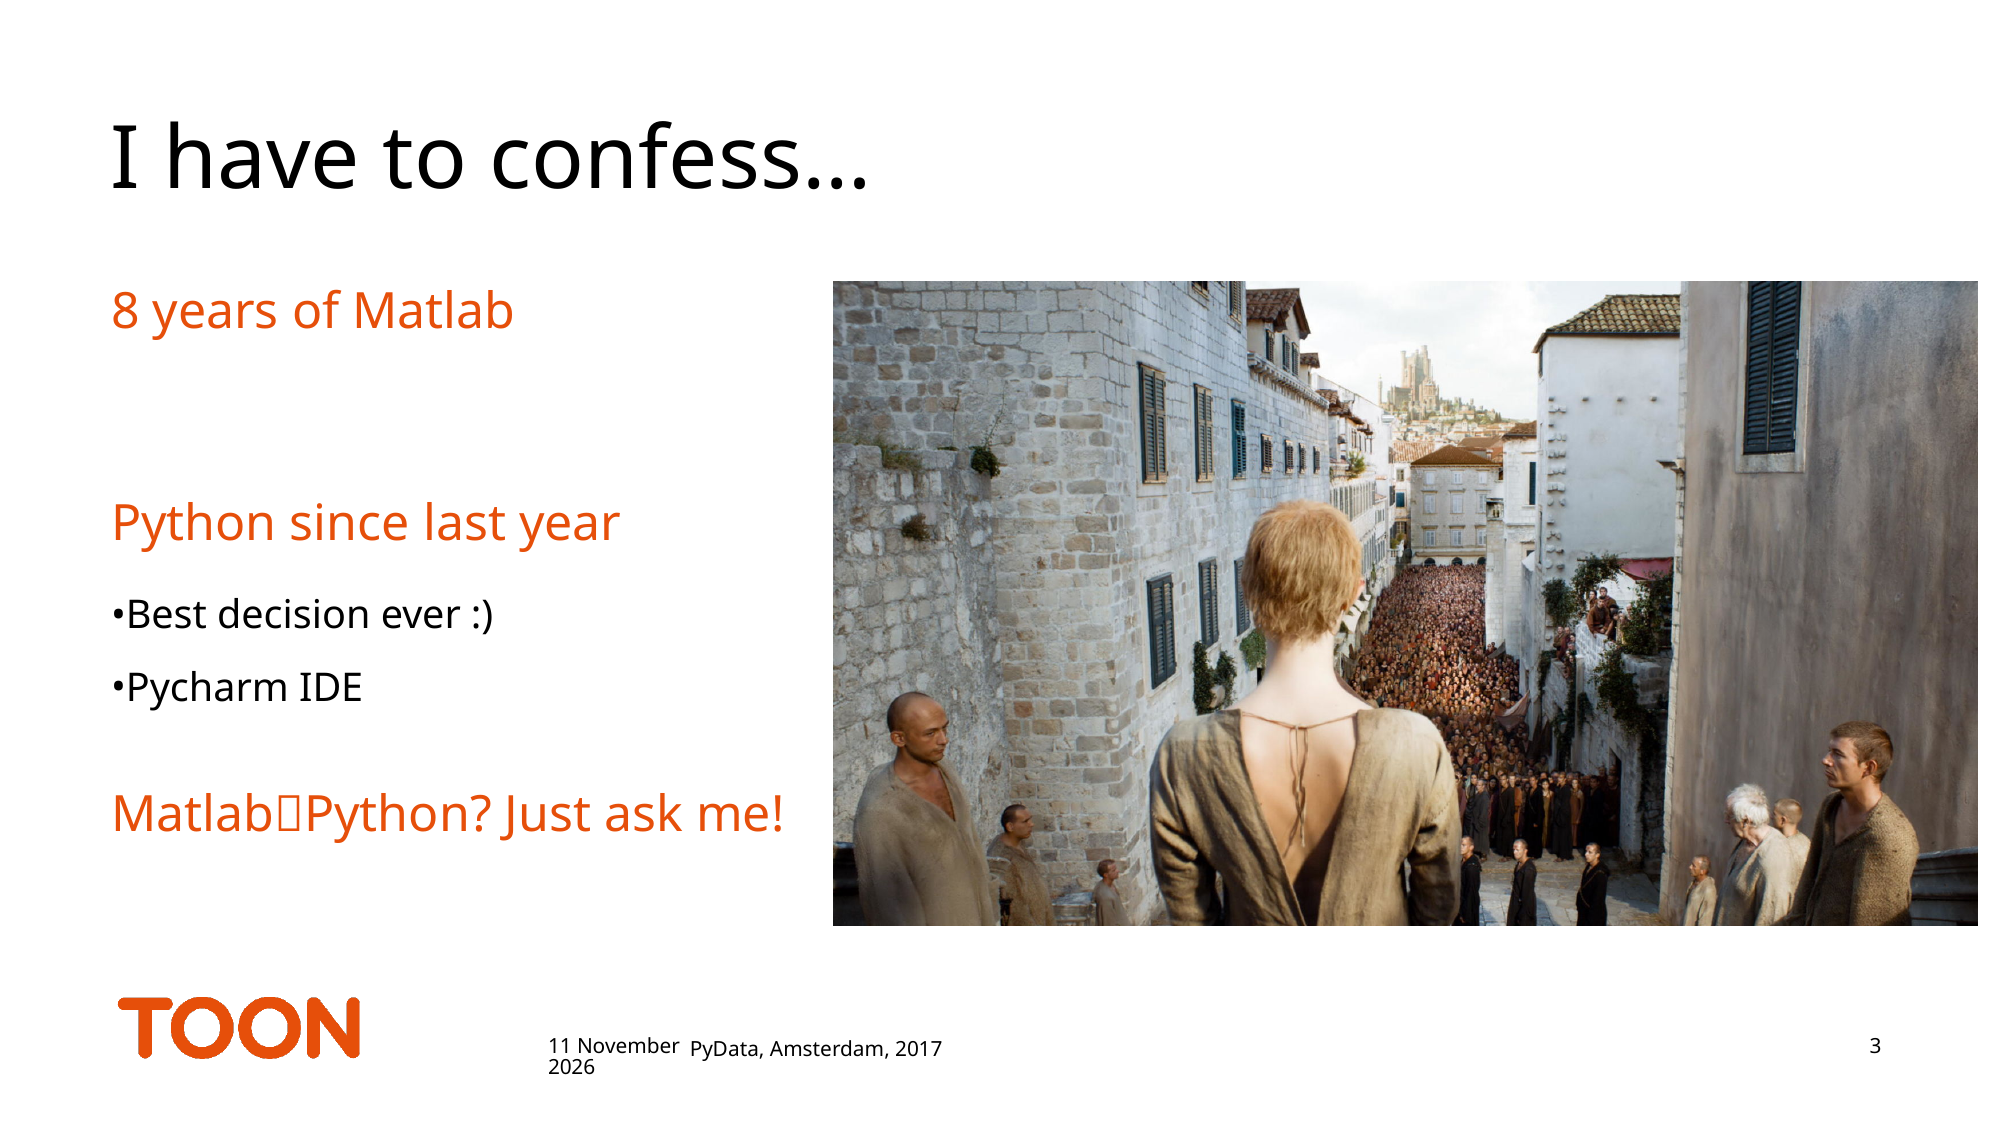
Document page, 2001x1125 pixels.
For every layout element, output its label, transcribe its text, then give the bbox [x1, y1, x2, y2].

footer PyData, Amsterdam, 2017 [689, 993, 1788, 1062]
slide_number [548, 993, 689, 1062]
title I have to confess… [110, 104, 1595, 307]
list 8 years of Matlab Python since last year Best decision ever :) Pycharm IDE MatlabPython? Just ask me! [111, 281, 816, 855]
slide_number 3 [1788, 993, 1882, 1062]
picture [117, 993, 360, 1059]
picture [833, 281, 1978, 926]
